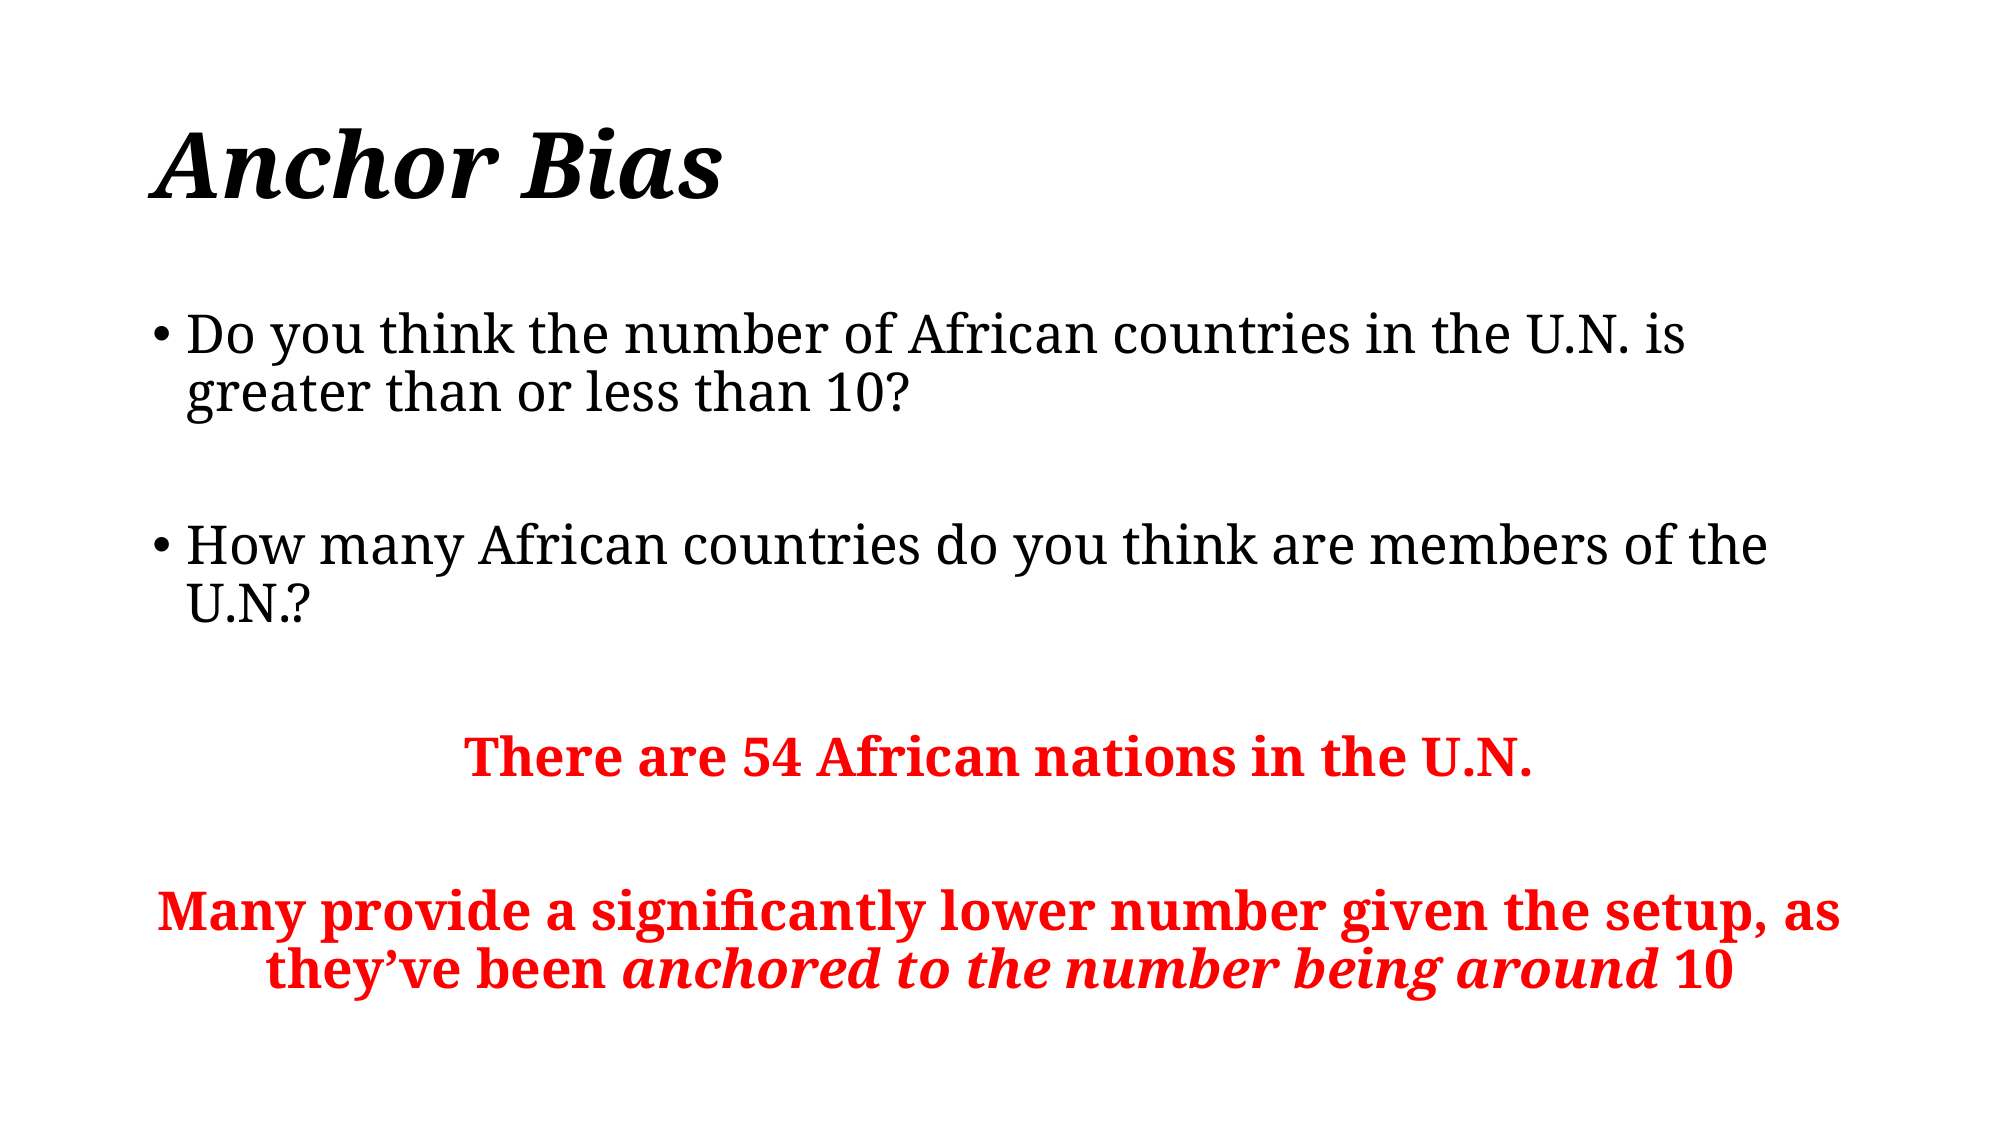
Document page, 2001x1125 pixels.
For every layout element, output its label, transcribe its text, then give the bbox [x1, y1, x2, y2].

list Do you think the number of African countries in the U.N. is greater than or less than 10? How many African countries do you think are members of the U.N.? There are 54 African nations in the U.N. Many provide a significantly lower number given the setup, as they’ve been anchored to the number being around 10 [137, 299, 1863, 1014]
title Anchor Bias [137, 59, 1863, 278]
